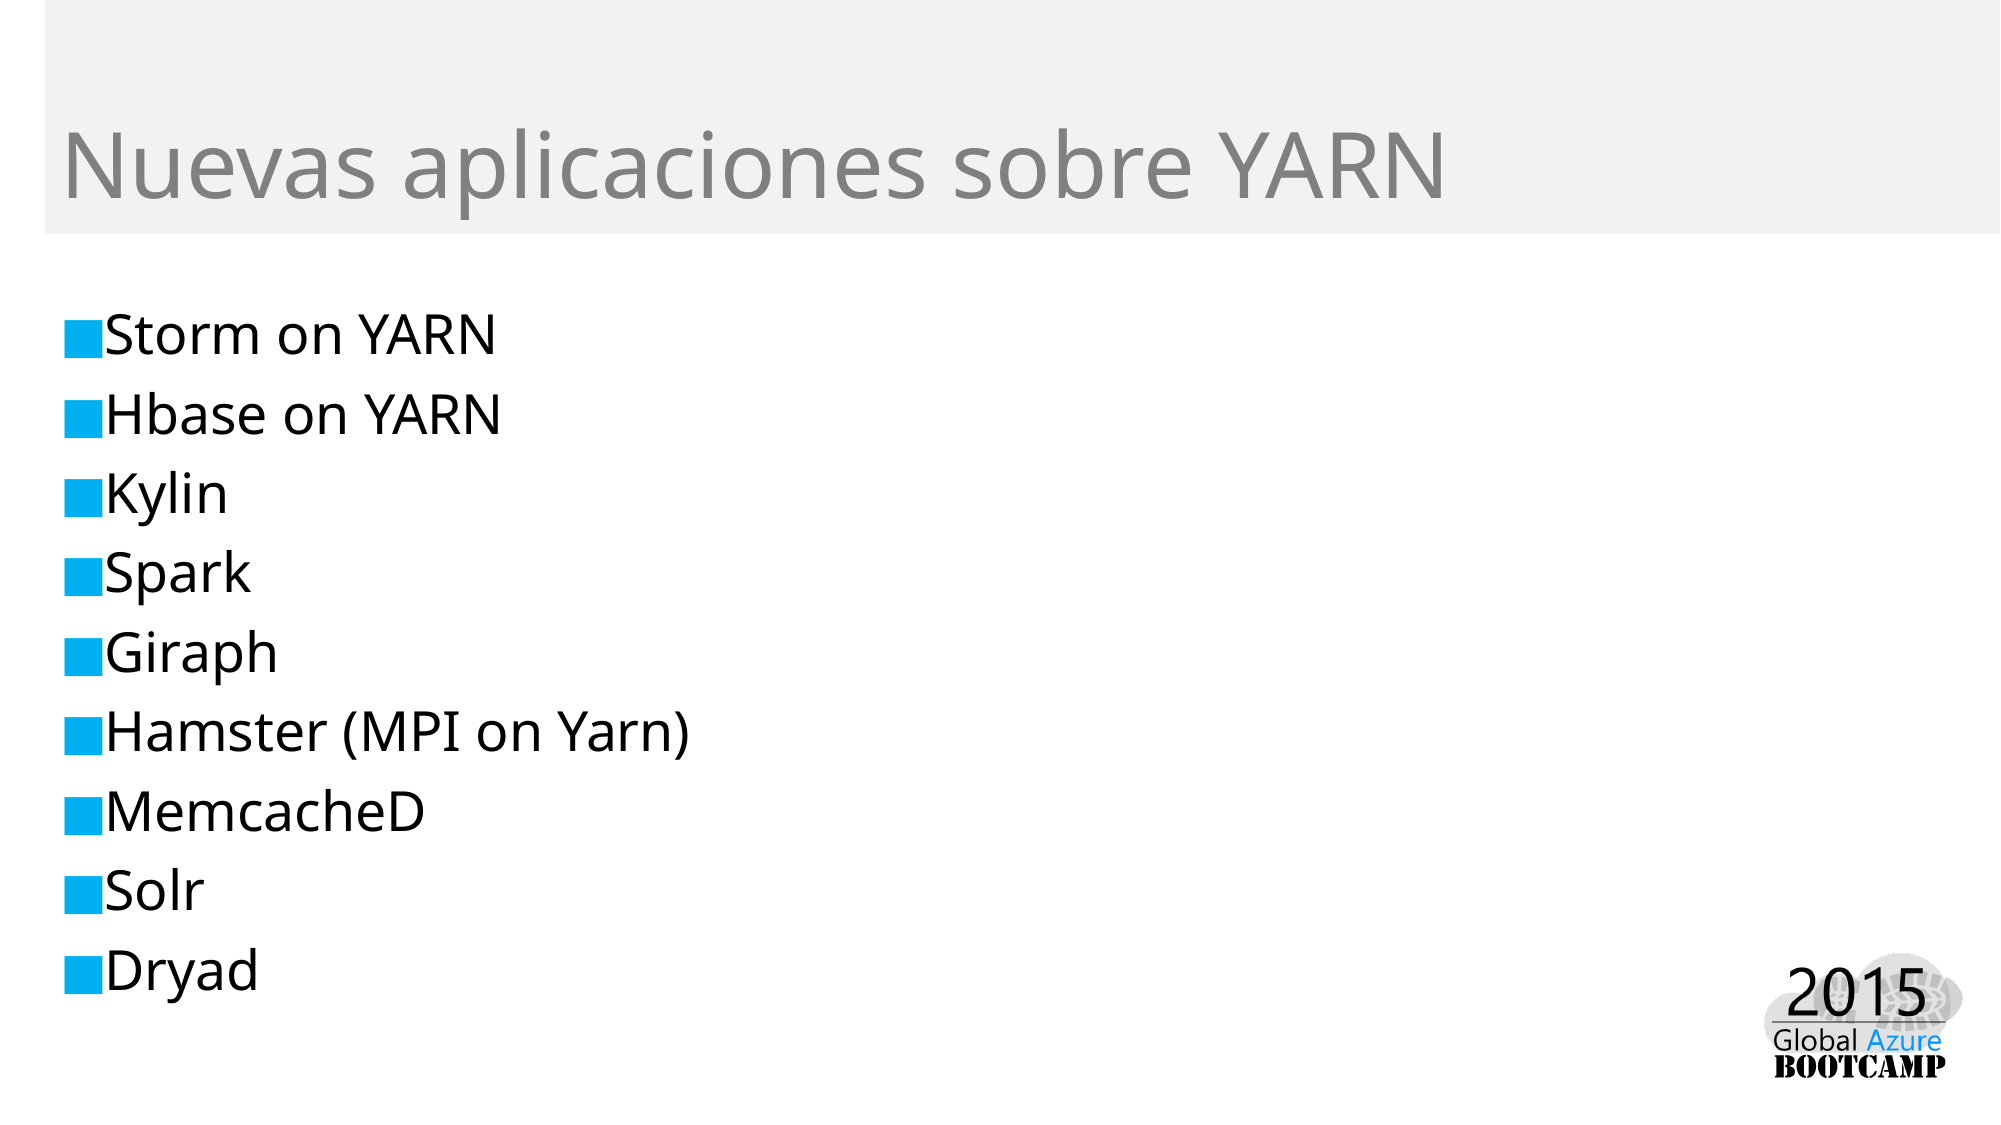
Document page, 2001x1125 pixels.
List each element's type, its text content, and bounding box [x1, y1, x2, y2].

title Nuevas aplicaciones sobre YARN [45, 59, 1863, 278]
picture [1758, 942, 1967, 1084]
list Storm on YARN Hbase on YARN Kylin Spark Giraph Hamster (MPI on Yarn) MemcacheD Solr Dryad [45, 299, 1863, 1014]
